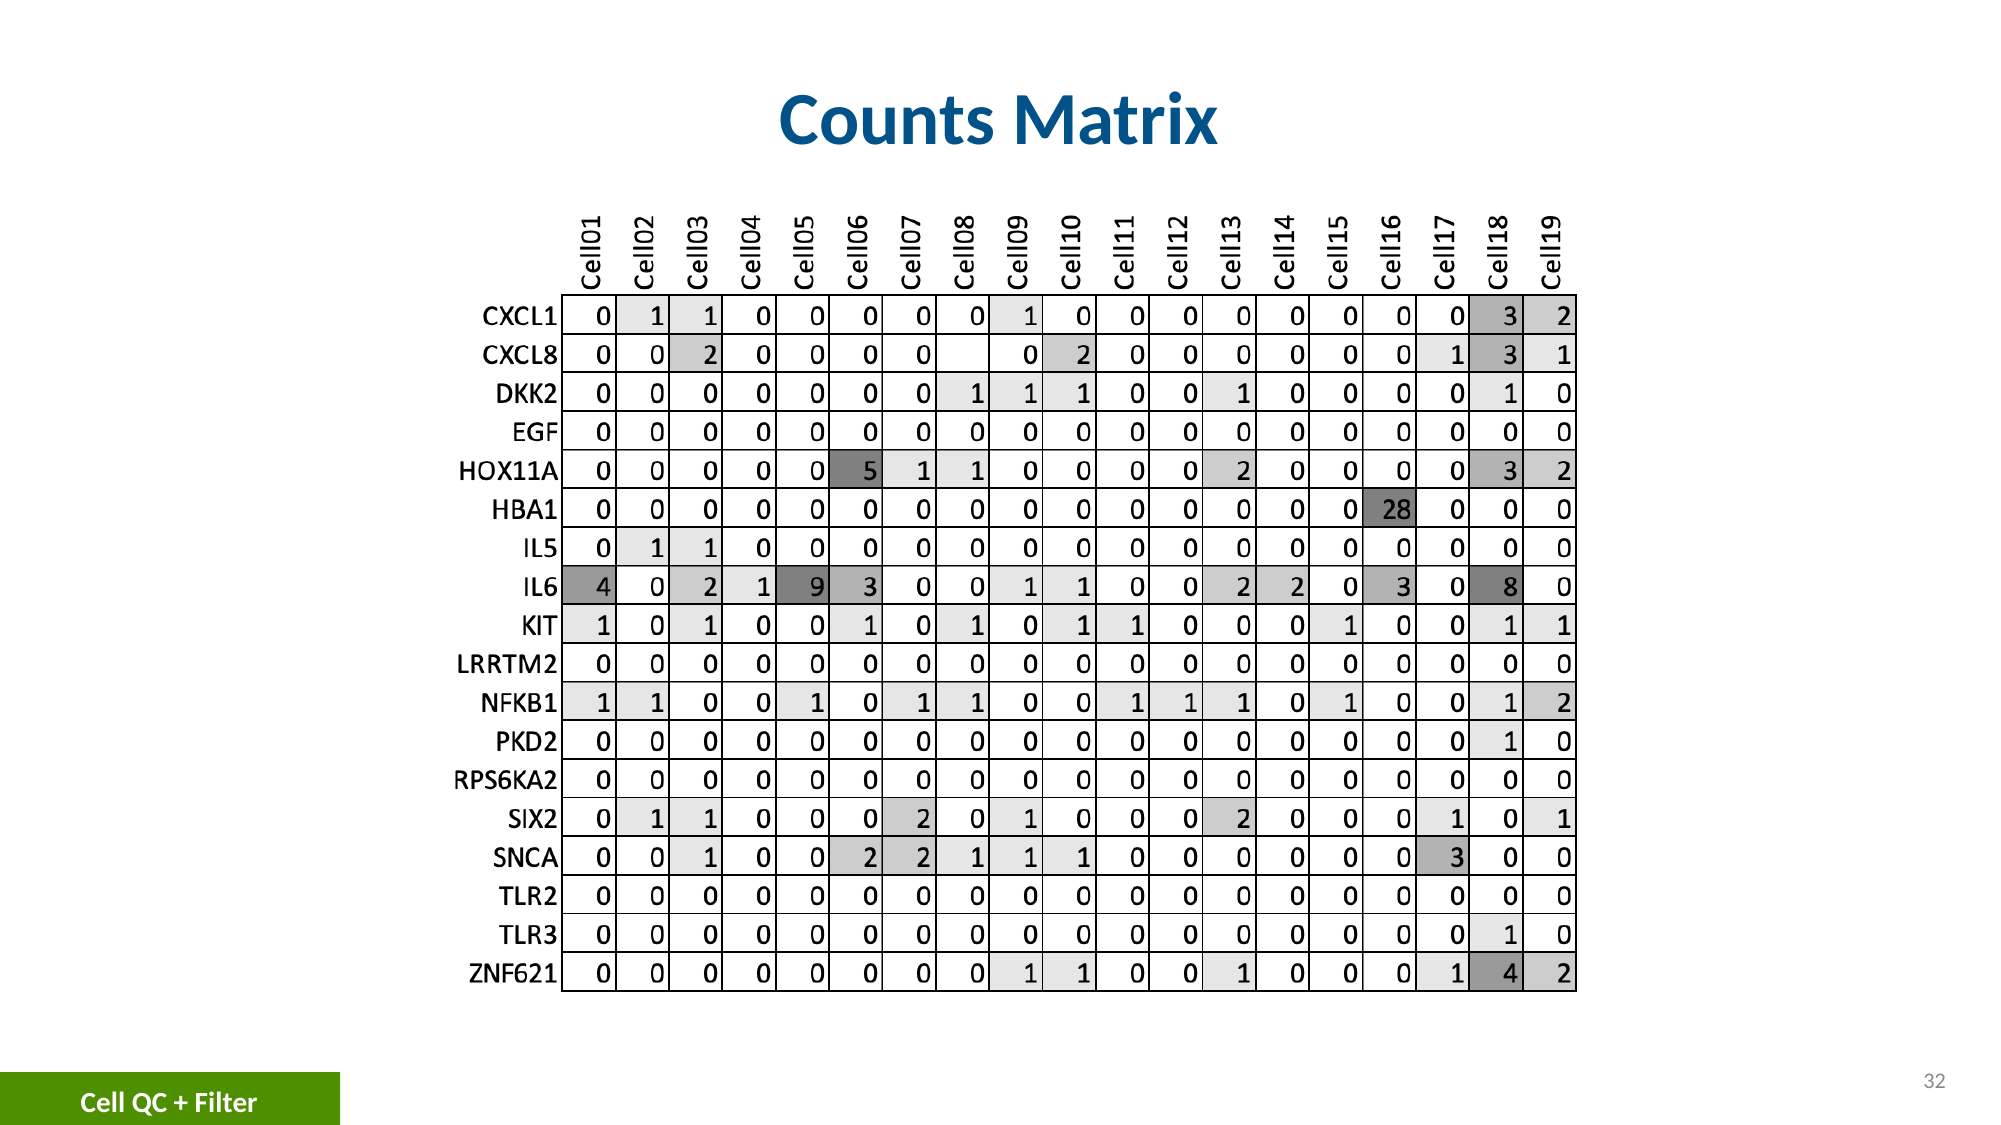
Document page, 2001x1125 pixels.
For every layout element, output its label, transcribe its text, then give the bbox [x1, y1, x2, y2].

title Counts Matrix [0, 20, 2000, 209]
text_box Cell QC + Filter [0, 1072, 341, 1125]
picture [434, 185, 1594, 1006]
